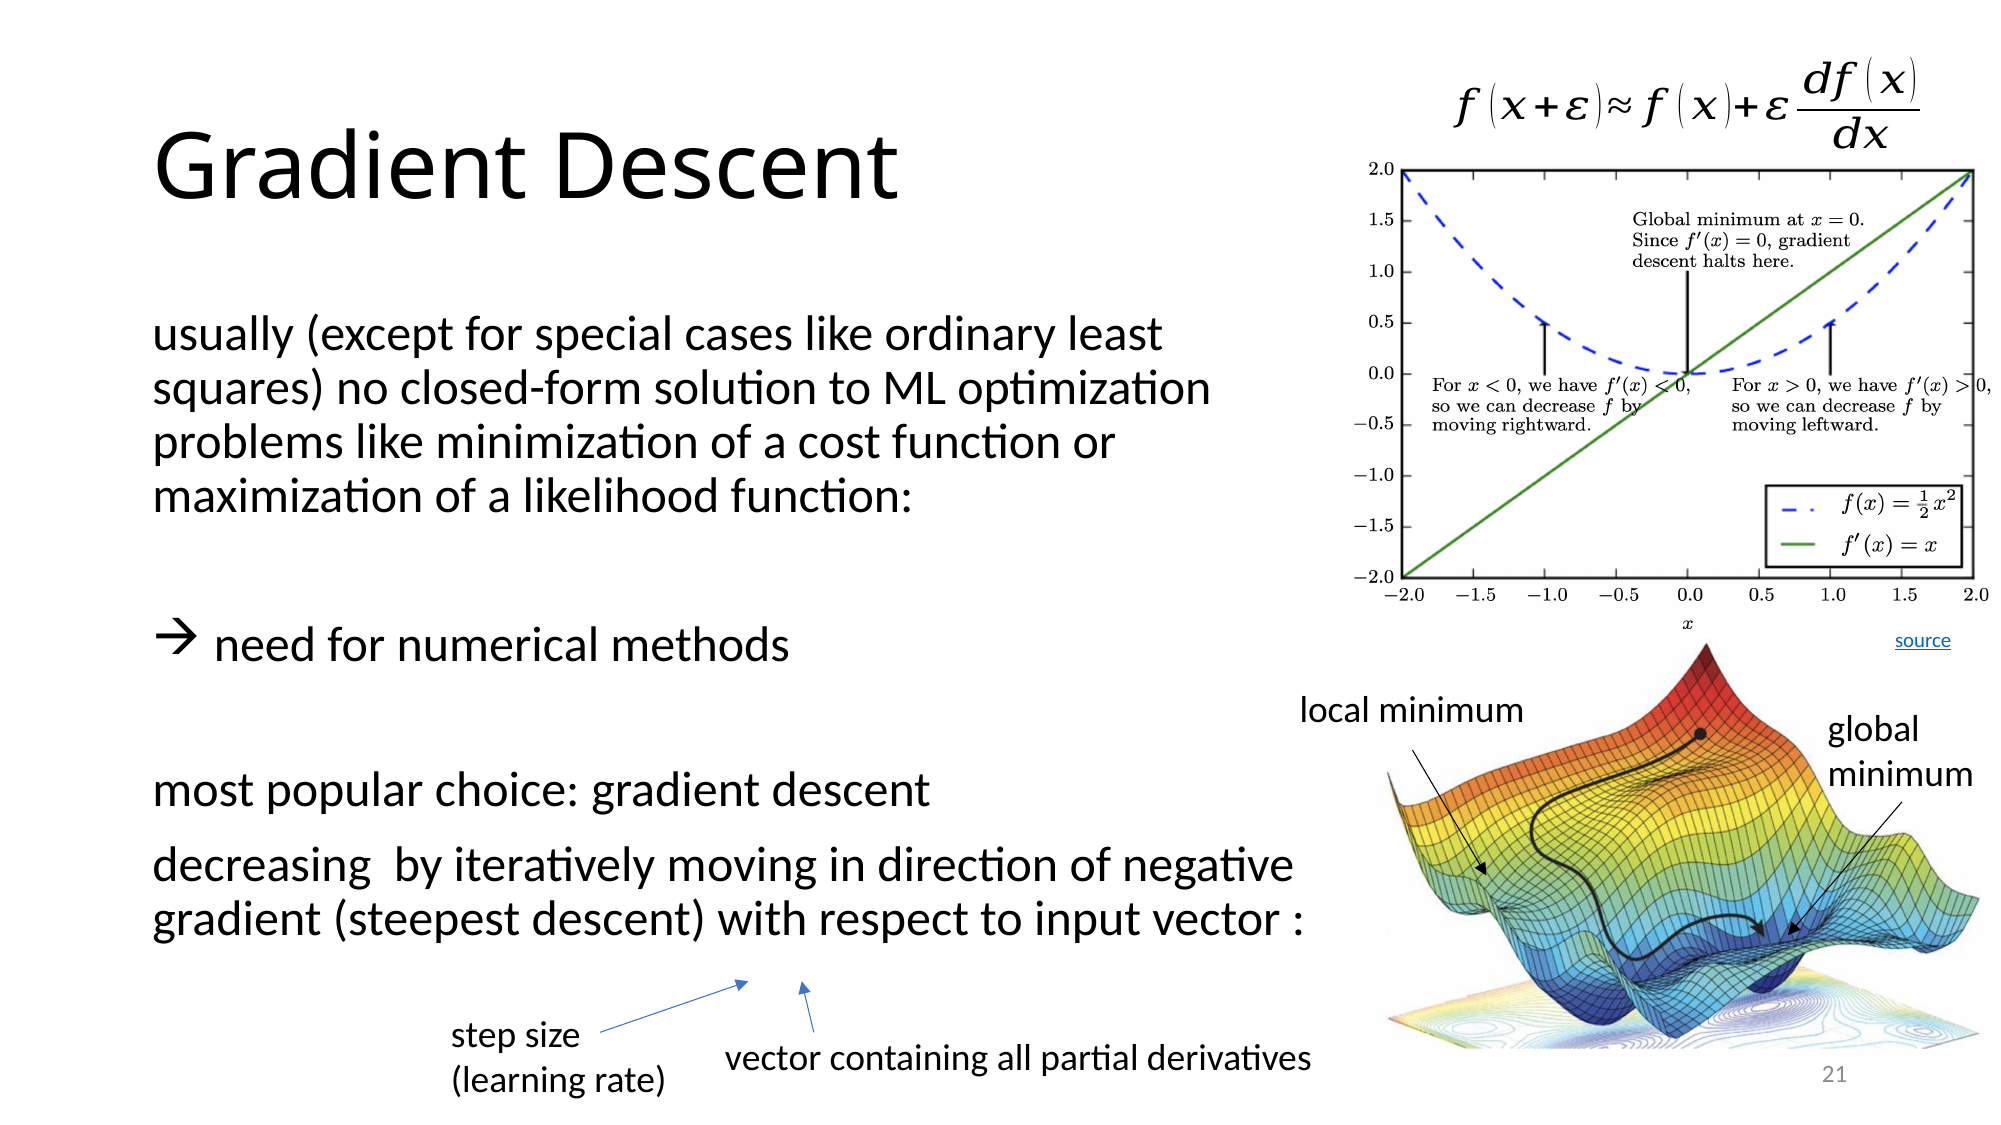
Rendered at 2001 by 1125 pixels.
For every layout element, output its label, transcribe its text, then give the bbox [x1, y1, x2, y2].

text_box source [1880, 631, 1967, 638]
text_box step size (learning rate) [436, 1002, 699, 1108]
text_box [1412, 750, 1487, 876]
slide_number 21 [1412, 1056, 1863, 1103]
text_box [1787, 803, 1903, 936]
picture [1376, 638, 1992, 1056]
text_box local minimum [1284, 677, 1376, 738]
title Gradient Descent [137, 59, 1863, 278]
text_box vector containing all partial derivatives [710, 1025, 1328, 1086]
picture [1351, 158, 1992, 631]
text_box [801, 981, 814, 1033]
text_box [599, 981, 749, 1033]
